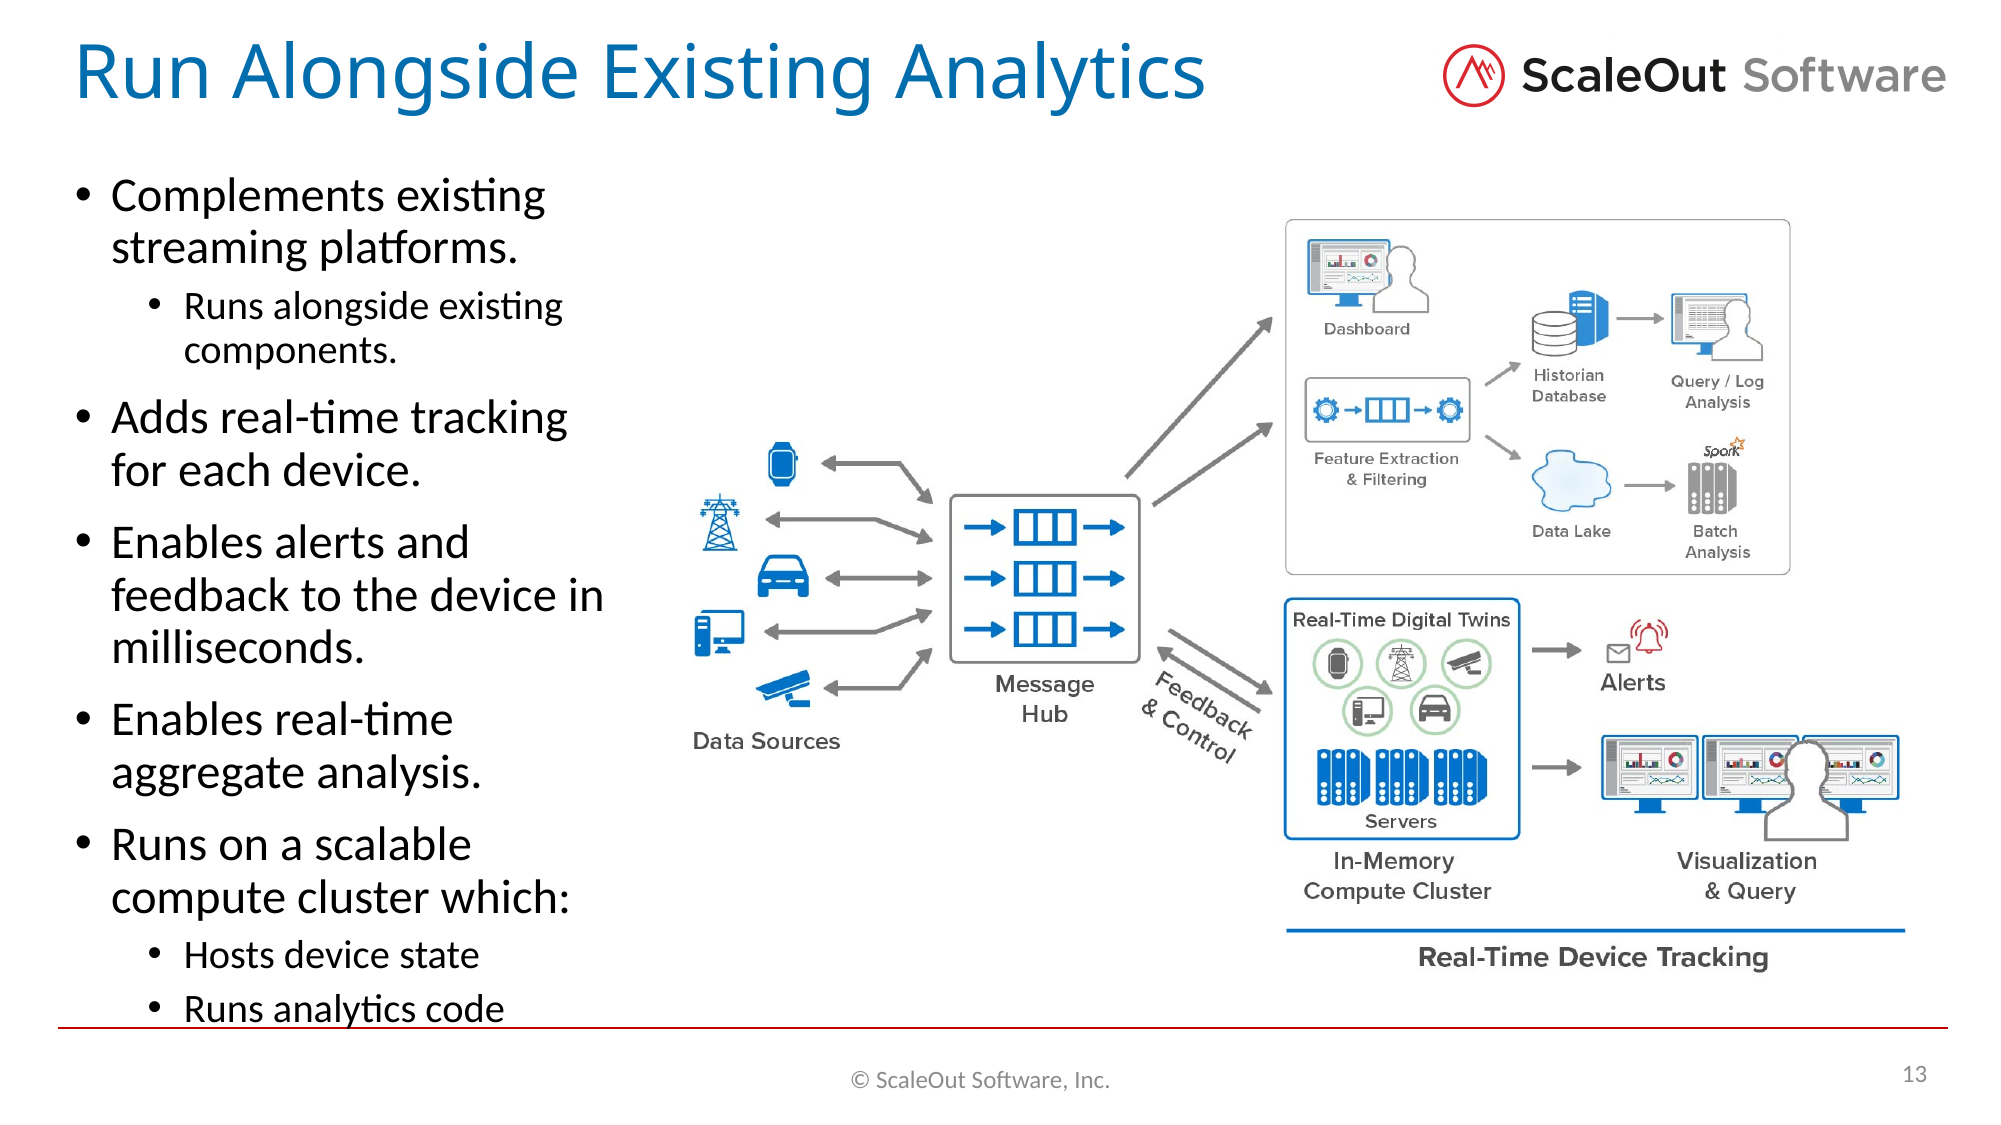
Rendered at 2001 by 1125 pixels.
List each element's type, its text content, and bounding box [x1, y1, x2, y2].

footer © ScaleOut Software, Inc. [530, 1048, 1431, 1109]
list Complements existing streaming platforms. Runs alongside existing components. Adds real-time tracking for each device. Enables alerts and feedback to the device in milliseconds. Enables real-time aggregate analysis. Runs on a scalable compute cluster which: Hosts device state Runs analytics code [59, 162, 628, 1040]
picture [680, 205, 1917, 986]
slide_number 13 [1598, 1042, 1943, 1103]
title Run Alongside Existing Analytics [58, 18, 1472, 131]
picture [1472, 37, 1955, 115]
